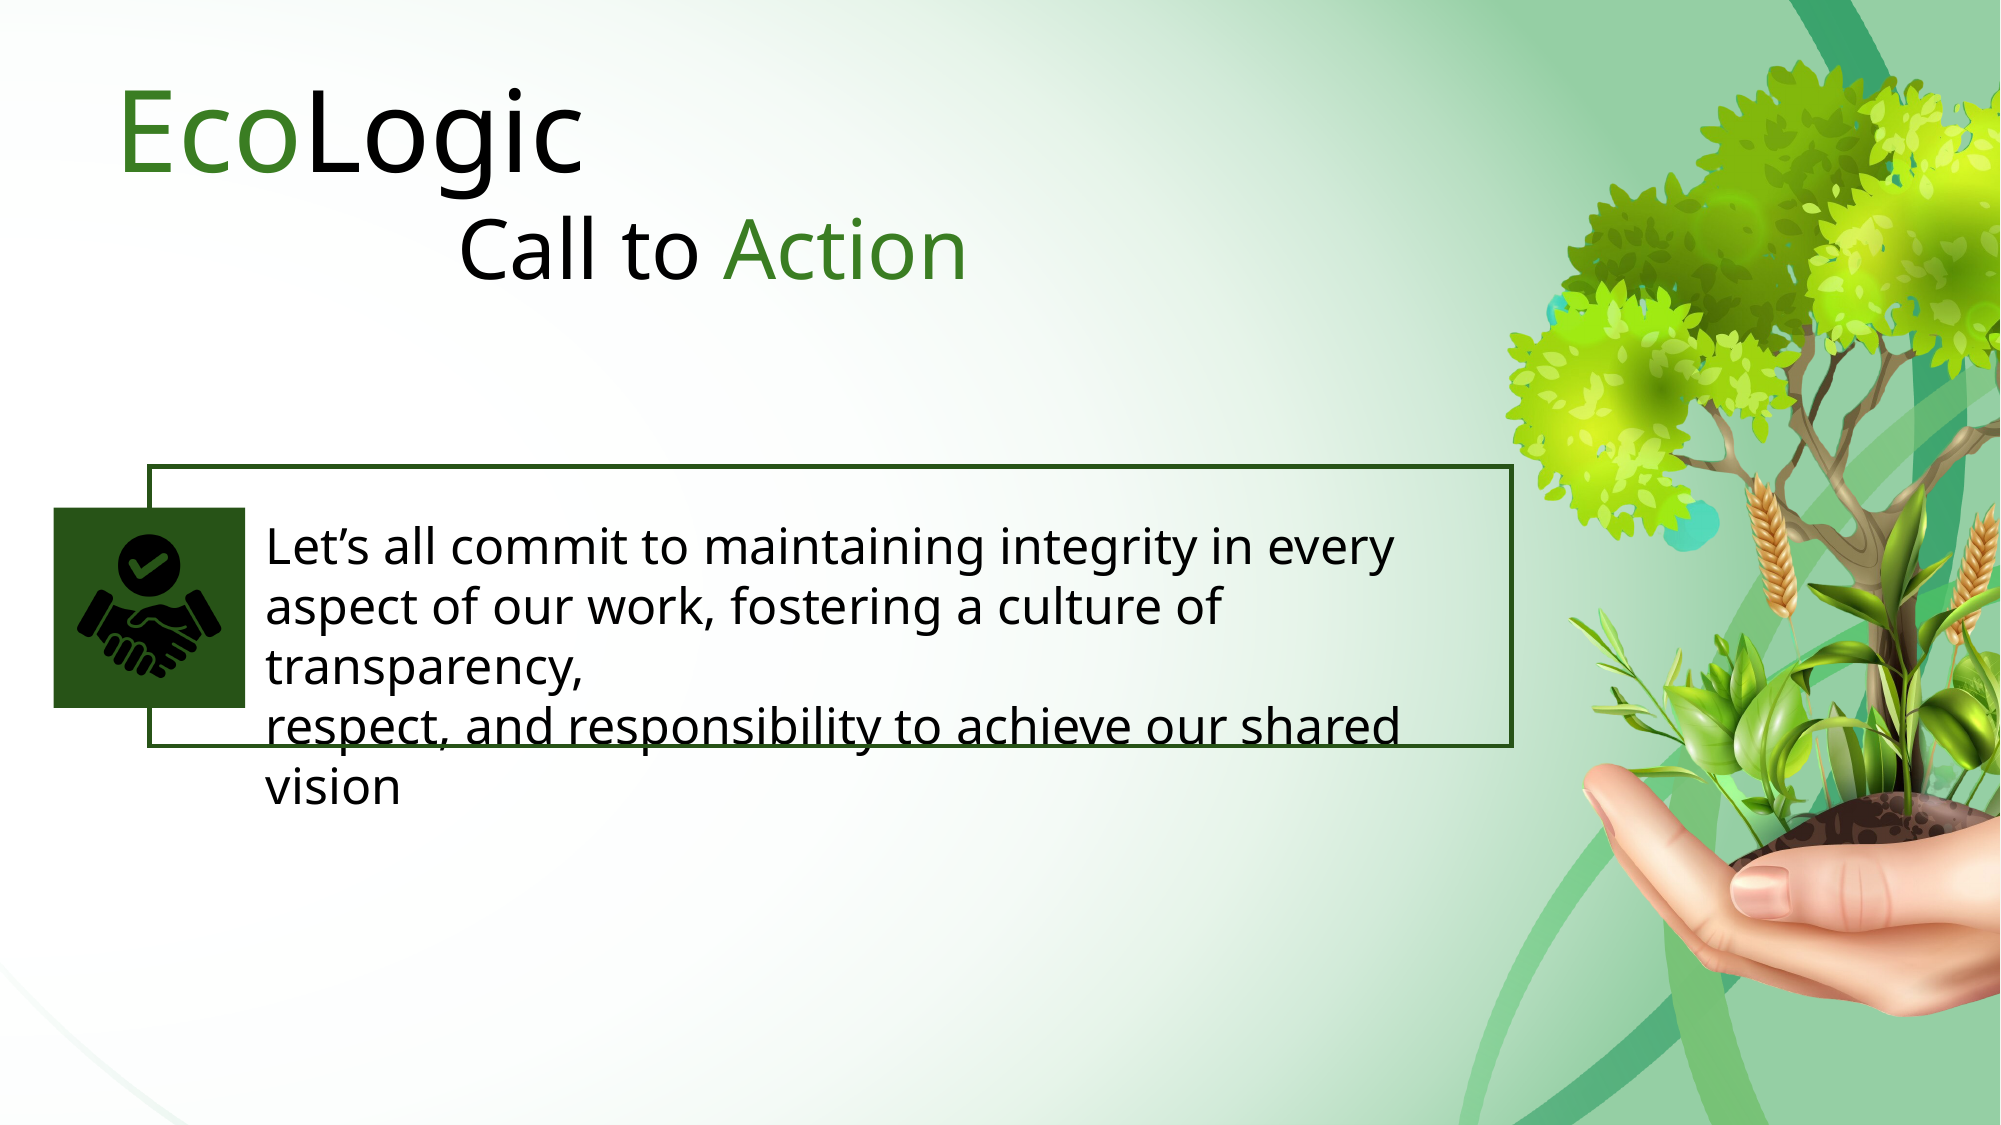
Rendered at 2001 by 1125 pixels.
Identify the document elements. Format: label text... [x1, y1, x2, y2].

text_box [148, 465, 1400, 748]
picture [0, 0, 2001, 1125]
text_box EcoLogic [99, 41, 620, 205]
text_box Call to Action [439, 188, 988, 306]
text_box Let’s all commit to maintaining integrity in every aspect of our work, fostering a culture of transparency, respect, and responsibility to achieve our shared vision [251, 748, 1400, 823]
text_box [52, 506, 247, 710]
